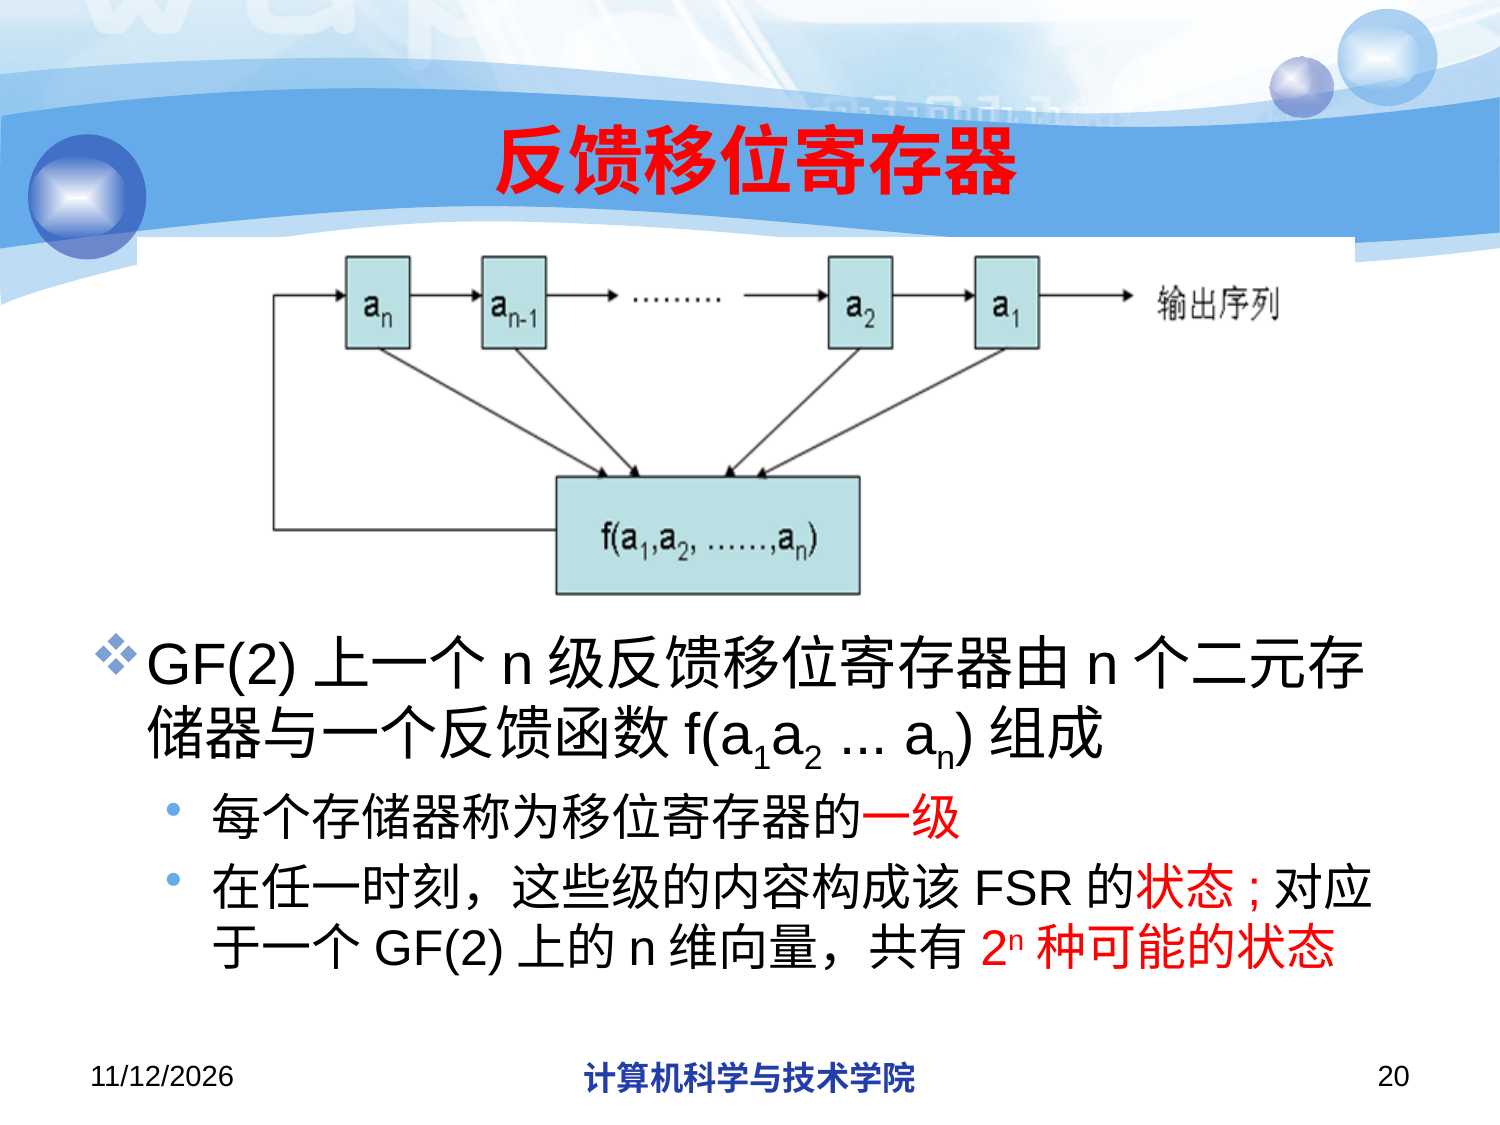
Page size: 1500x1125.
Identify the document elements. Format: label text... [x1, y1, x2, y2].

list GF(2)上一个n级反馈移位寄存器由n个二元存储器与一个反馈函数f(a1a2 ... an)组成 每个存储器称为移位寄存器的一级 在任一时刻，这些级的内容构成该FSR的状态;对应于一个GF(2)上的n维向量，共有2n种可能的状态 [74, 618, 1426, 1001]
slide_number 20 [1074, 1049, 1426, 1103]
picture [137, 237, 1355, 632]
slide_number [74, 1049, 426, 1103]
picture [0, 0, 1500, 112]
title 反馈移位寄存器 [149, 112, 1363, 206]
footer 计算机科学与技术学院 [512, 1049, 988, 1103]
